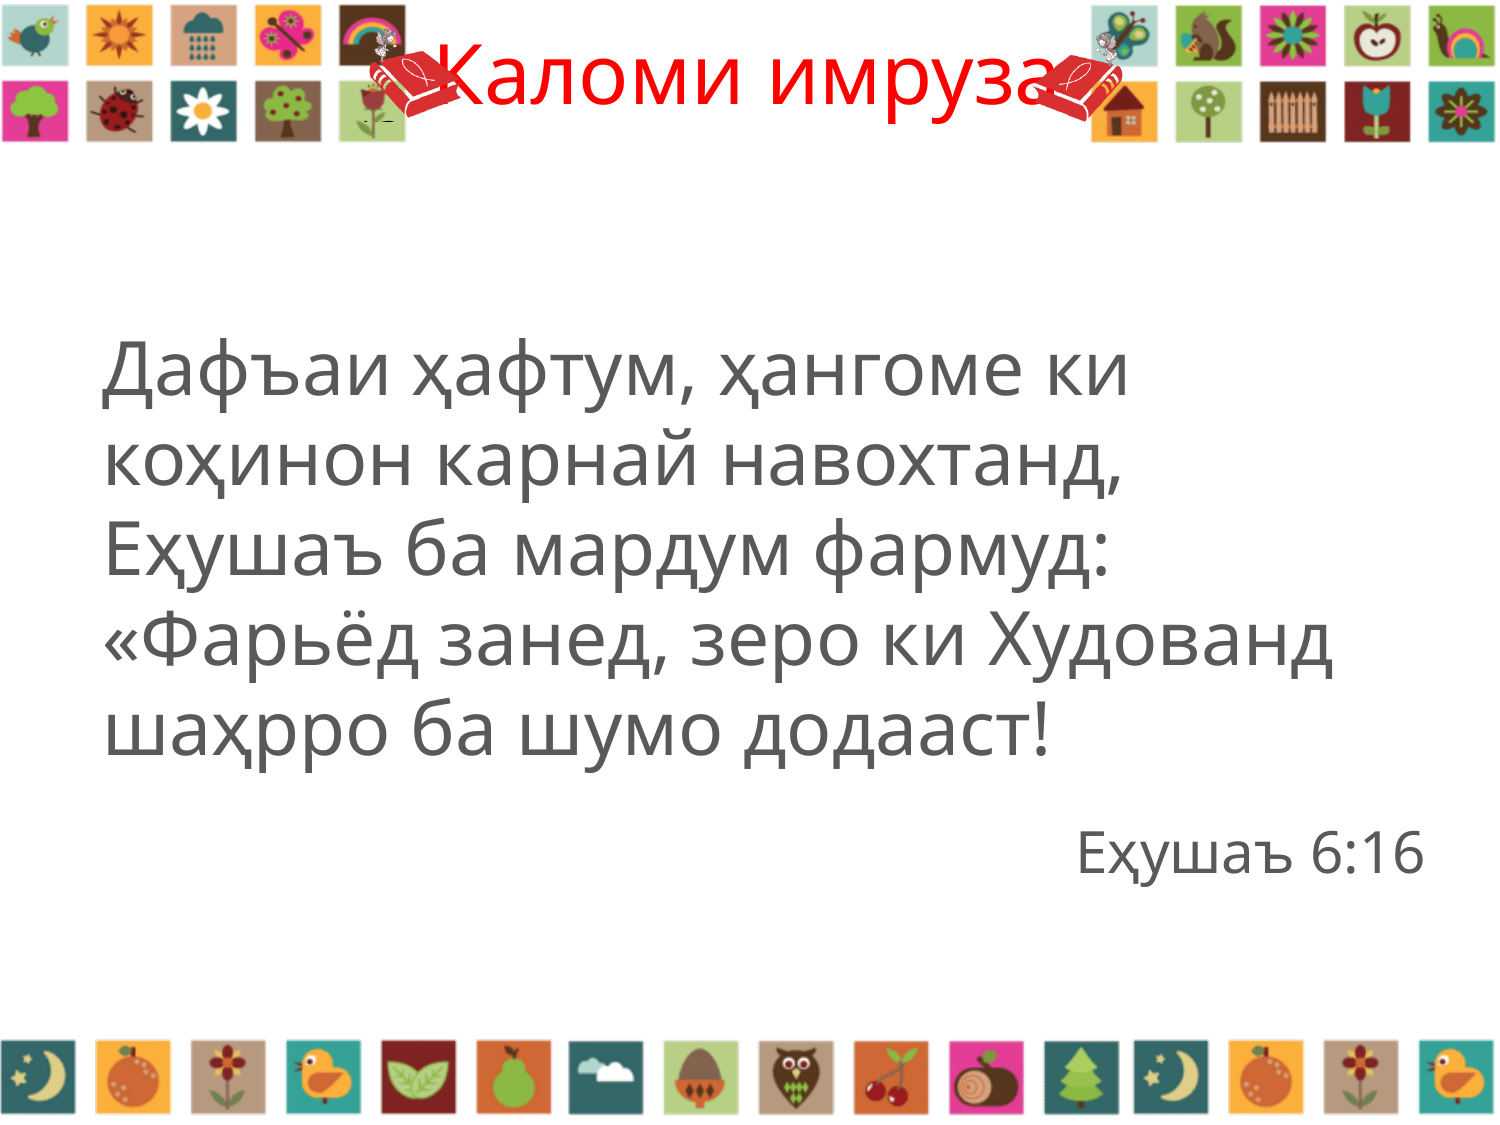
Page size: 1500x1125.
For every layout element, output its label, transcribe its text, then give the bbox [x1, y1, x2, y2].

picture [1000, 3, 1500, 150]
text_box Дафъаи ҳафтум, ҳангоме ки коҳинон карнай навохтанд, Еҳушаъ ба мардум фармуд: «Фарьёд занед, зеро ки Худованд шаҳрро ба шумо додааст! [87, 313, 1435, 779]
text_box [0, 1028, 1500, 1118]
text_box Еҳушаъ 6:16 [808, 807, 1441, 893]
picture [0, 3, 494, 150]
text_box Каломи имруза [492, 13, 1078, 129]
